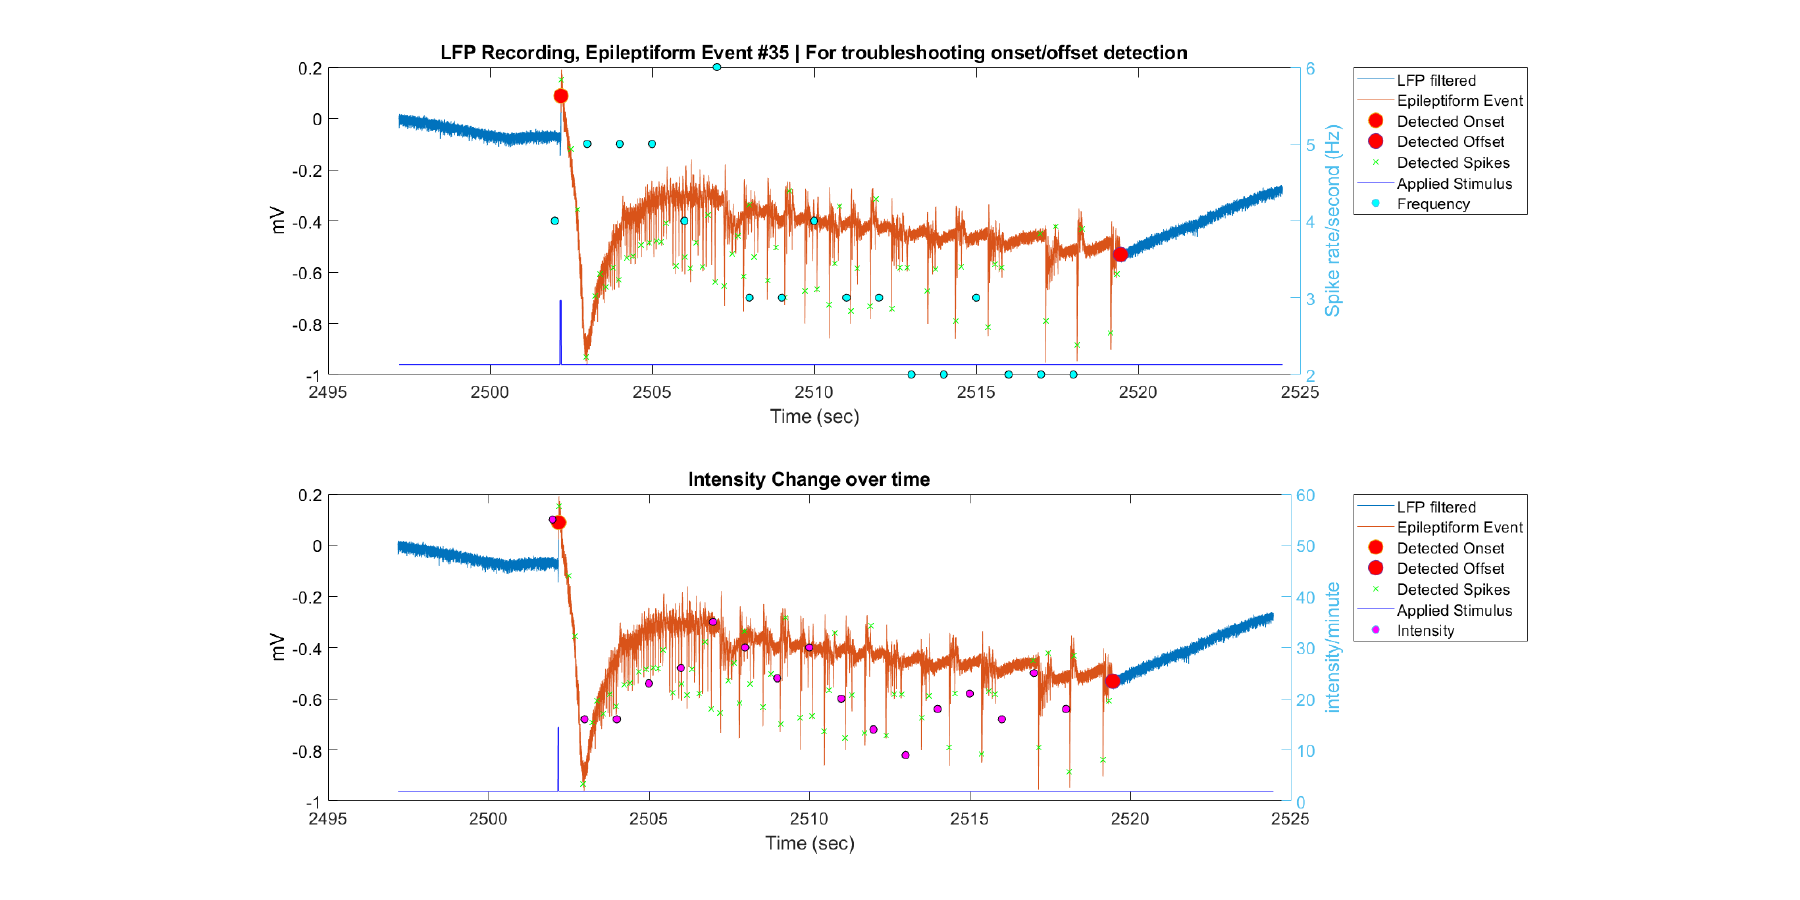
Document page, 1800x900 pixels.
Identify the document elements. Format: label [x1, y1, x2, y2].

picture [126, 0, 1674, 900]
